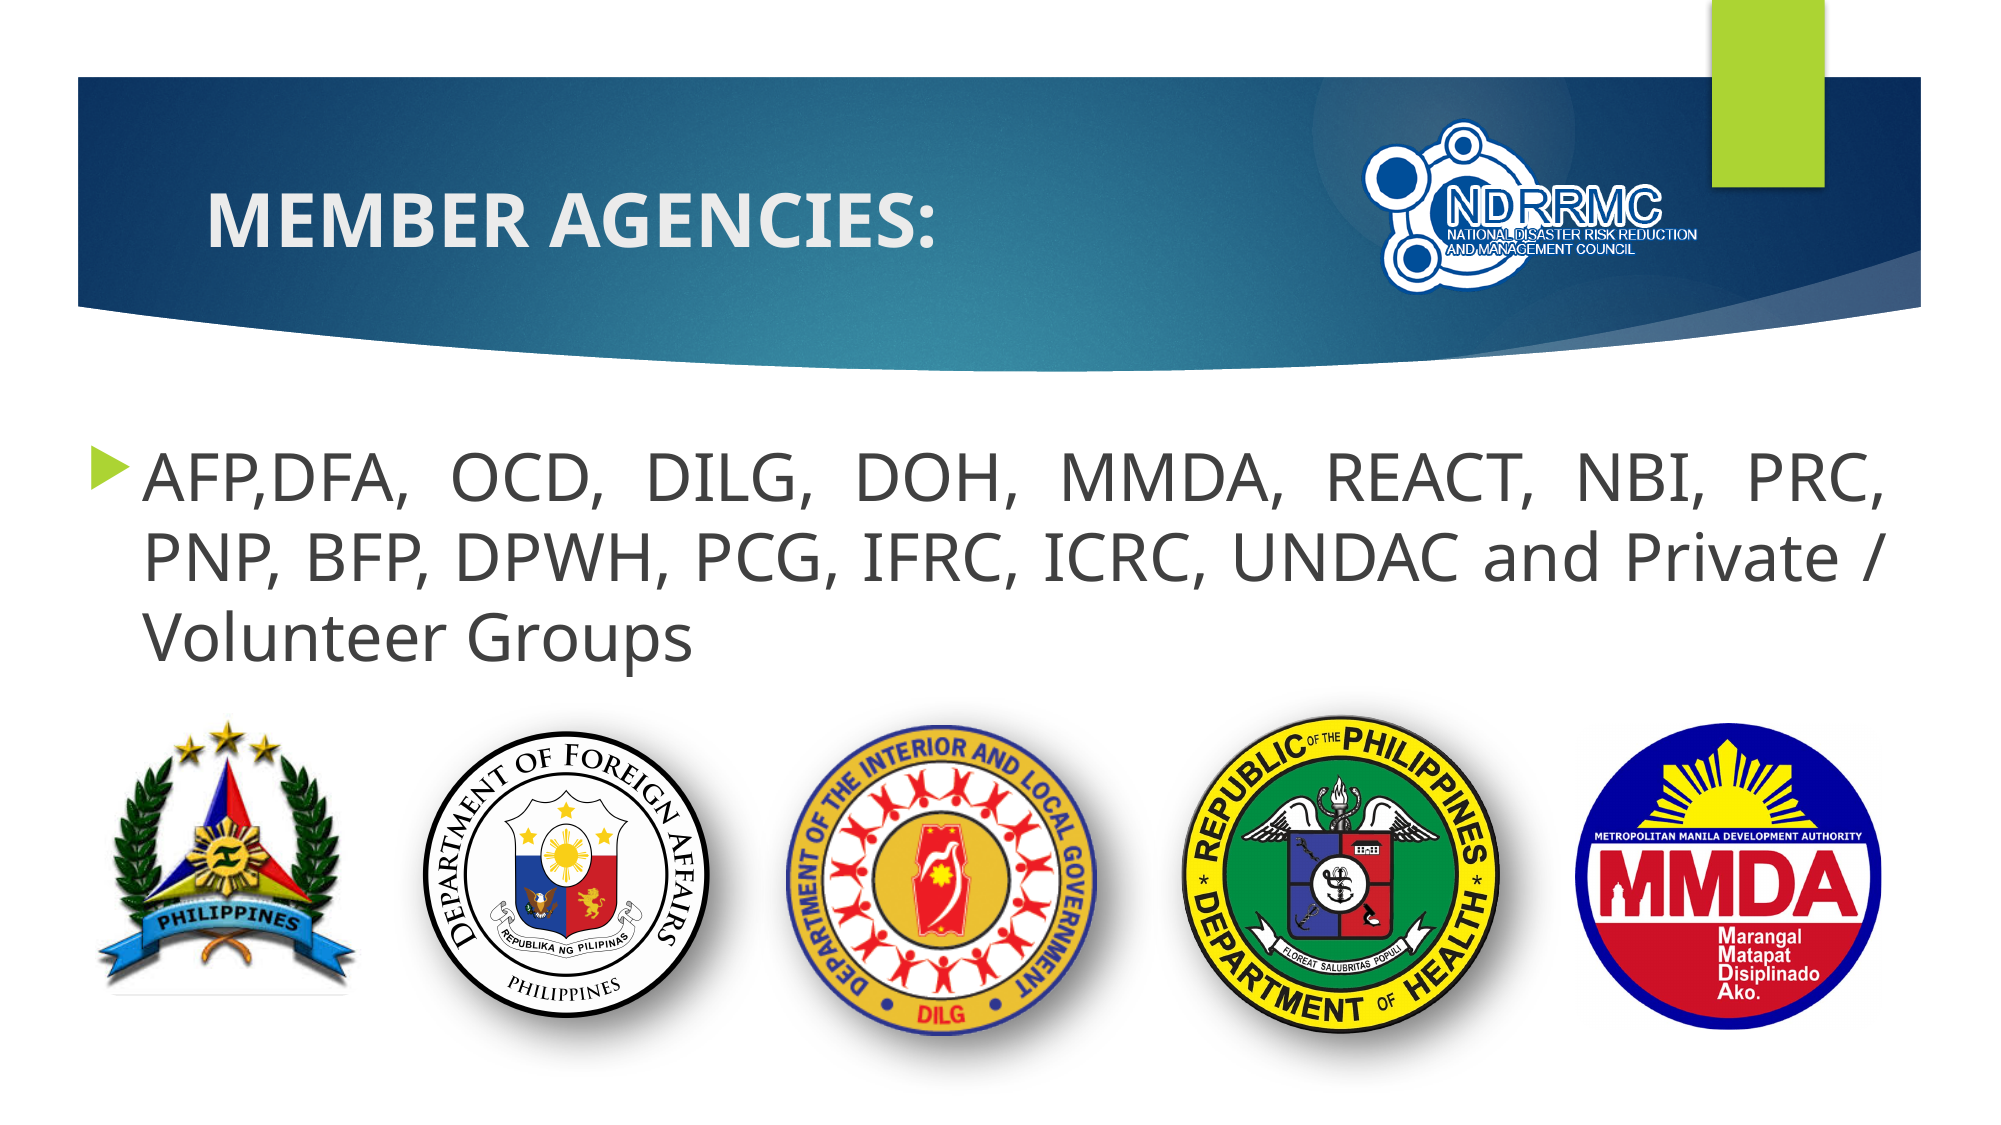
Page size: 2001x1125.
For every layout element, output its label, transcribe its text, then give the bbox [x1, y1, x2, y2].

picture [95, 712, 365, 996]
picture [785, 725, 1097, 1036]
picture [1178, 712, 1504, 1036]
list AFP,DFA, OCD, DILG, DOH, MMDA, REACT, NBI, PRC, PNP, BFP, DPWH, PCG, IFRC, ICRC, UNDAC and Private / Volunteer Groups [71, 427, 1905, 686]
picture [405, 713, 728, 1036]
title MEMBER AGENCIES: [189, 159, 1355, 276]
picture [1361, 118, 1698, 295]
picture [1574, 722, 1882, 1030]
